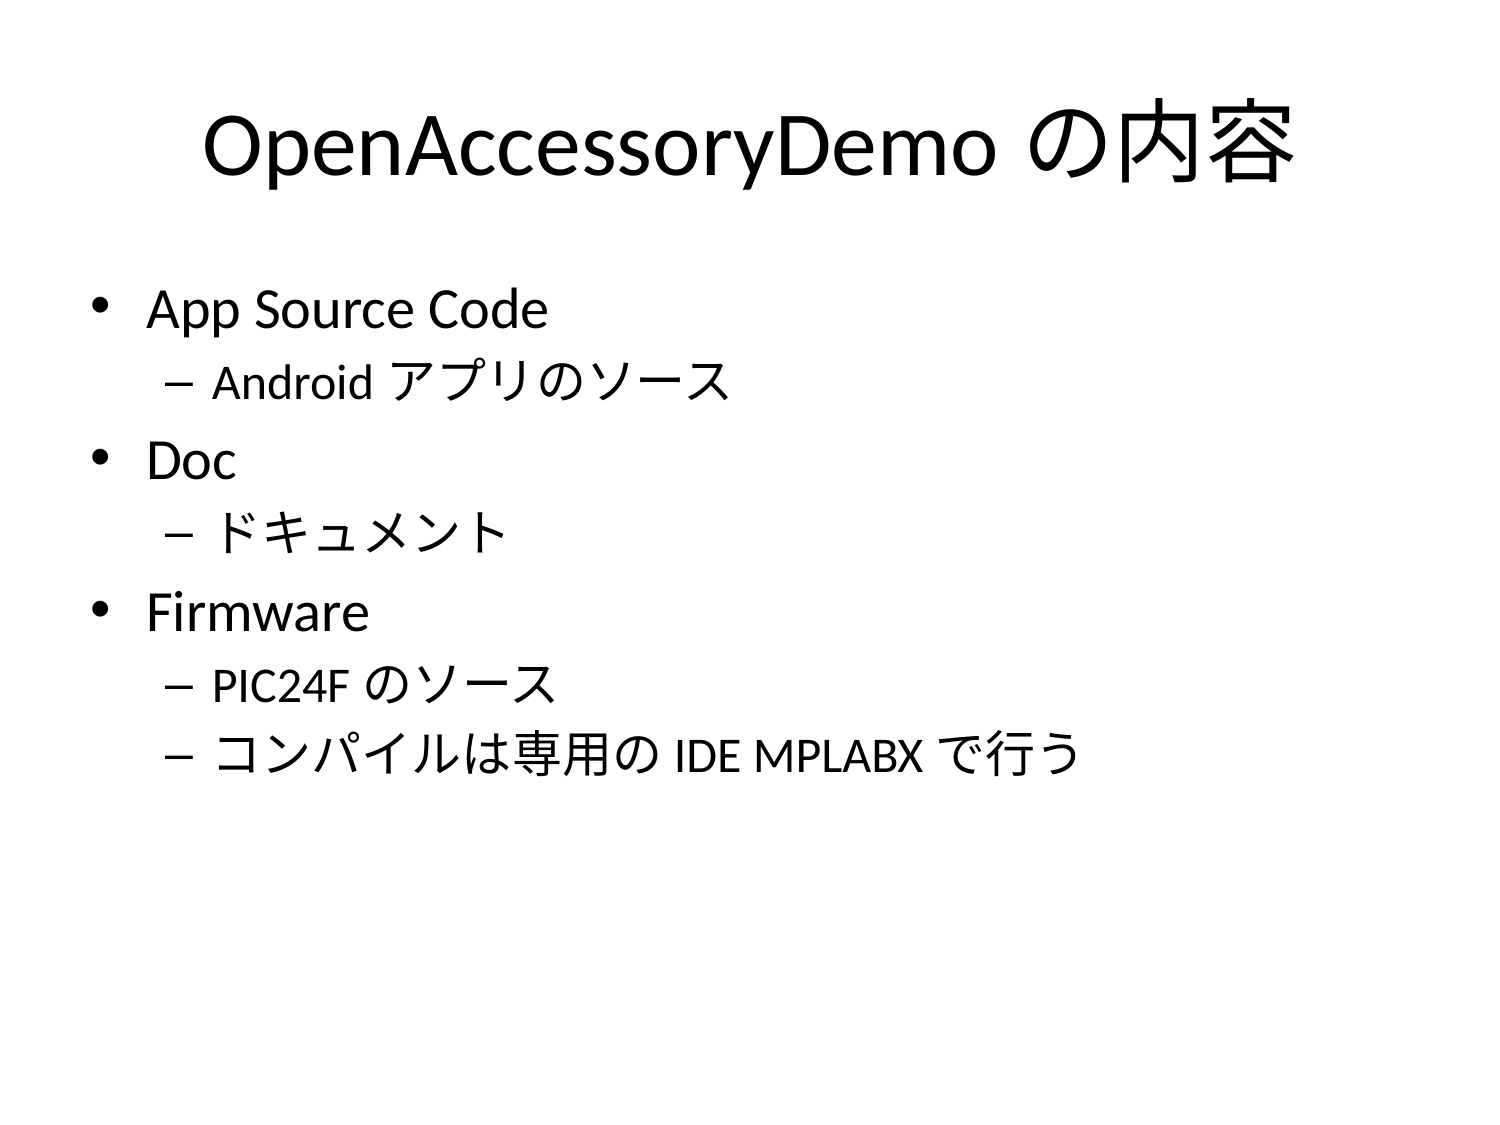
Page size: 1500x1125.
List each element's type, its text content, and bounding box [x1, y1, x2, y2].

list App Source Code Androidアプリのソース Doc ドキュメント Firmware PIC24Fのソース コンパイルは専用のIDE MPLABXで行う [75, 262, 1425, 1005]
title OpenAccessoryDemoの内容 [75, 45, 1425, 233]
